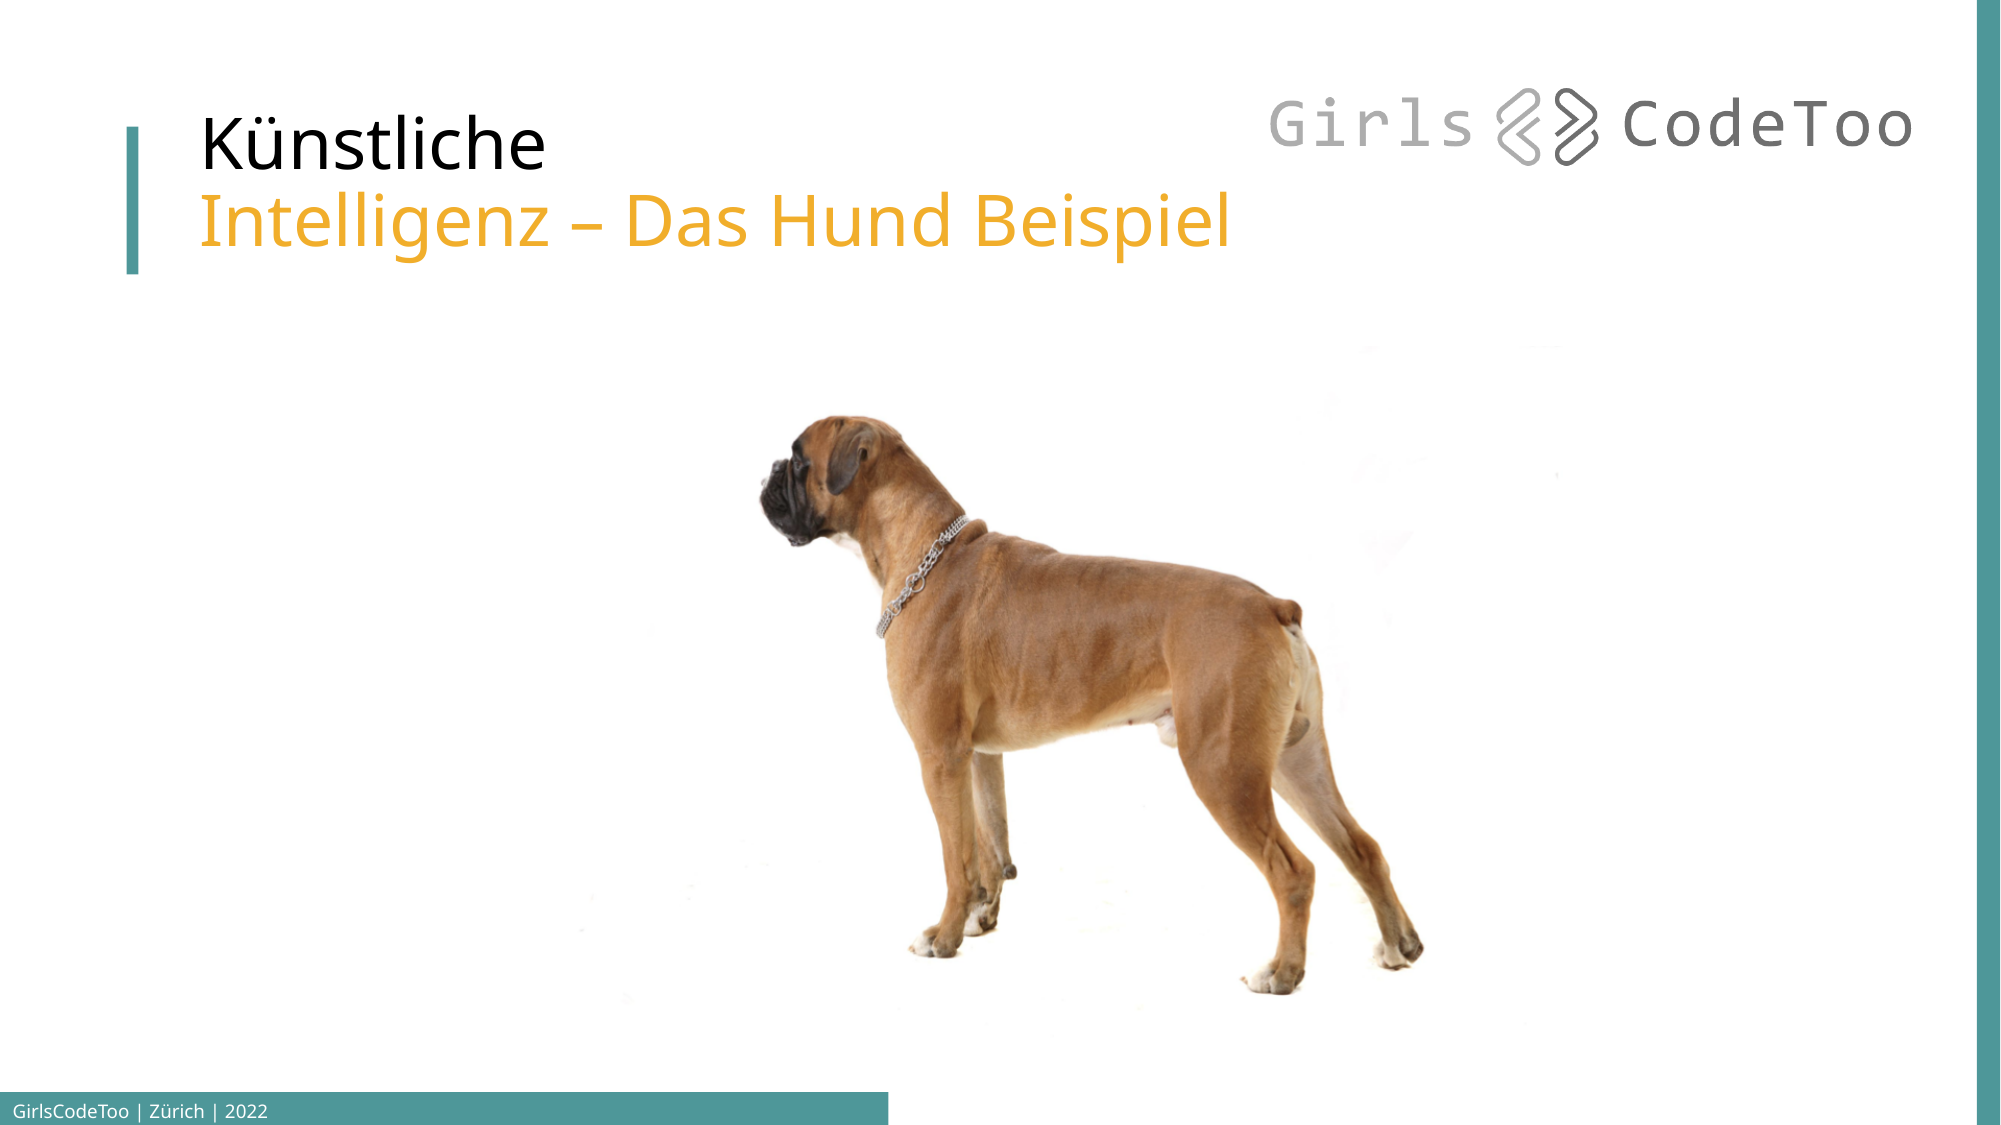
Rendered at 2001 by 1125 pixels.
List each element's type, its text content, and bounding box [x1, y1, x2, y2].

title Künstliche Intelligenz – Das Hund Beispiel [184, 92, 1333, 280]
picture [522, 346, 1563, 1043]
